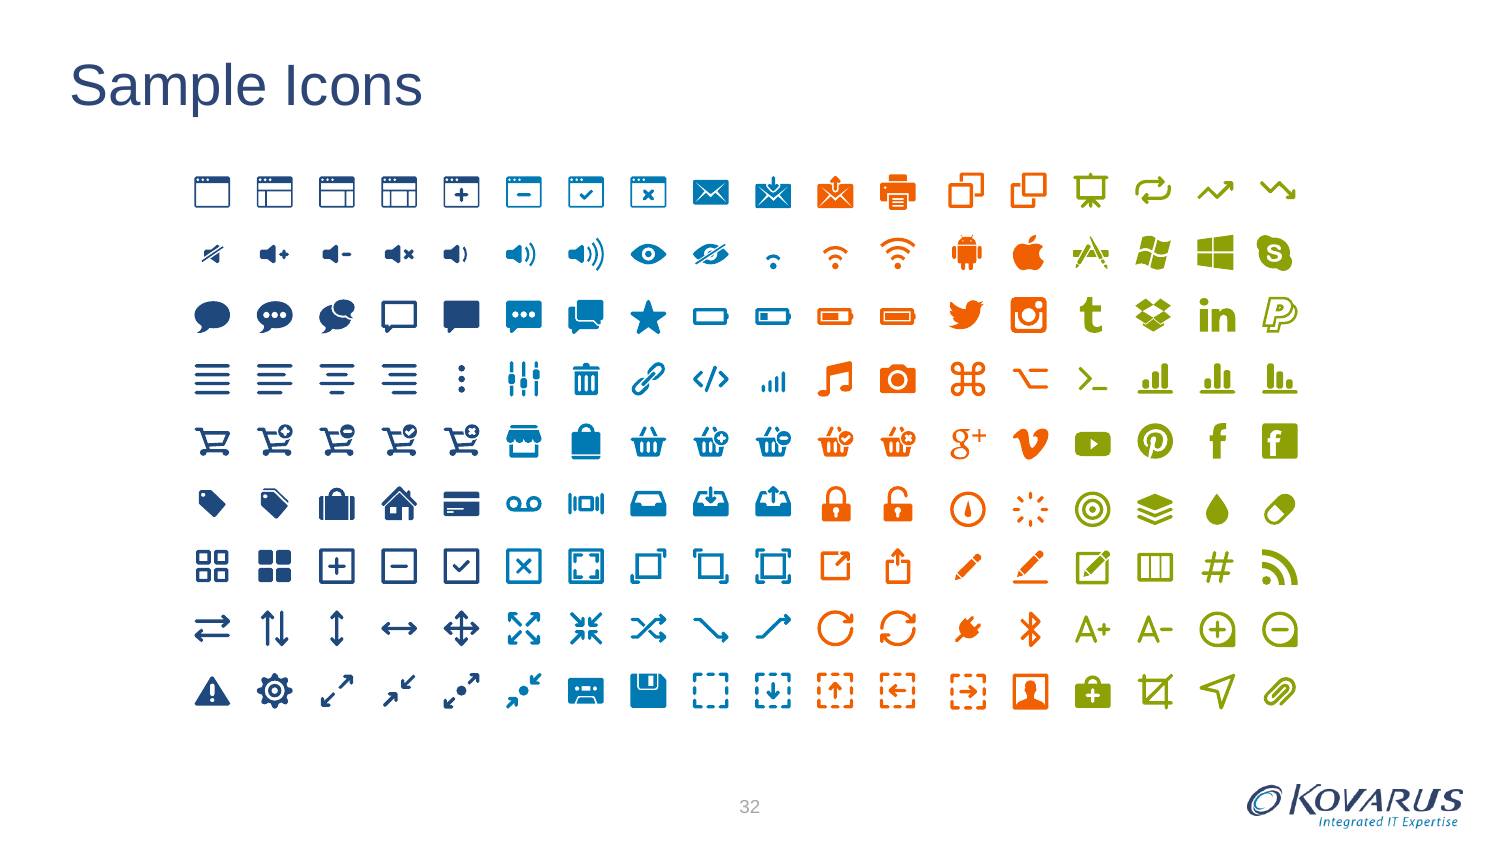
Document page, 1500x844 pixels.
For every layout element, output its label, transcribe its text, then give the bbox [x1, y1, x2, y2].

text_box [656, 548, 667, 559]
text_box [276, 549, 291, 565]
text_box [568, 492, 572, 515]
text_box [534, 381, 538, 397]
text_box [1201, 550, 1234, 584]
text_box [1199, 309, 1208, 332]
text_box [600, 492, 604, 515]
text_box [755, 698, 766, 709]
text_box [880, 174, 916, 210]
text_box [381, 548, 417, 584]
text_box [891, 548, 905, 567]
text_box [525, 630, 541, 645]
text_box [755, 573, 766, 584]
text_box [755, 308, 791, 325]
text_box [832, 262, 839, 270]
text_box [1214, 363, 1221, 389]
text_box [955, 616, 981, 642]
text_box [319, 424, 355, 457]
text_box [718, 672, 729, 683]
text_box [693, 426, 729, 457]
text_box [1262, 423, 1298, 459]
text_box [1017, 516, 1024, 523]
text_box [587, 246, 592, 263]
text_box [524, 246, 530, 263]
title Sample Icons [62, 56, 1413, 125]
text_box [1262, 390, 1298, 394]
text_box [718, 573, 729, 584]
text_box [1263, 677, 1296, 706]
text_box [768, 672, 778, 676]
text_box [443, 176, 480, 208]
text_box [198, 490, 226, 517]
text_box [1137, 423, 1174, 459]
text_box [381, 621, 417, 636]
text_box [1097, 622, 1111, 636]
text_box [1197, 253, 1234, 271]
text_box [693, 179, 729, 205]
text_box [1037, 516, 1044, 523]
text_box [885, 559, 911, 584]
text_box [443, 696, 456, 709]
text_box [755, 486, 791, 517]
text_box [401, 674, 416, 689]
text_box [1073, 235, 1109, 270]
text_box [905, 698, 916, 709]
text_box [256, 372, 287, 377]
text_box [787, 685, 791, 696]
text_box [194, 427, 231, 456]
text_box [630, 426, 667, 457]
text_box [1137, 507, 1173, 518]
text_box [529, 673, 542, 685]
text_box [1074, 491, 1111, 528]
text_box [196, 549, 211, 565]
text_box [975, 673, 986, 684]
text_box [381, 364, 417, 368]
text_box [319, 381, 355, 386]
text_box [194, 364, 231, 368]
text_box [879, 672, 890, 683]
text_box [1135, 298, 1171, 332]
text_box [571, 423, 601, 460]
text_box [692, 243, 729, 265]
text_box [1135, 250, 1167, 270]
text_box [1137, 514, 1173, 525]
text_box [692, 685, 697, 696]
text_box [508, 361, 515, 397]
text_box [319, 496, 324, 520]
text_box [1139, 235, 1171, 255]
text_box [506, 300, 542, 333]
text_box [1017, 550, 1044, 577]
text_box [950, 687, 954, 697]
text_box [529, 242, 536, 267]
text_box [780, 548, 791, 559]
text_box [443, 424, 480, 457]
text_box [256, 390, 283, 395]
text_box [194, 614, 231, 628]
text_box [381, 300, 417, 333]
text_box [692, 672, 703, 683]
text_box [830, 705, 840, 709]
text_box [766, 681, 780, 700]
text_box [325, 372, 349, 377]
text_box [706, 672, 716, 676]
text_box [194, 628, 231, 643]
text_box [1075, 550, 1110, 585]
text_box [1073, 172, 1109, 208]
text_box [1209, 423, 1227, 459]
text_box [506, 496, 542, 512]
text_box [1037, 496, 1044, 503]
text_box [888, 683, 907, 698]
text_box [1075, 431, 1111, 457]
text_box [950, 673, 961, 684]
text_box [1204, 378, 1212, 389]
text_box [568, 244, 584, 263]
text_box [381, 424, 417, 457]
text_box [1079, 297, 1103, 333]
text_box [693, 617, 729, 643]
text_box [506, 176, 542, 208]
text_box [880, 610, 916, 630]
text_box [256, 673, 293, 709]
text_box [817, 698, 828, 709]
text_box [1286, 379, 1293, 389]
text_box [194, 301, 231, 333]
text_box [578, 495, 594, 512]
text_box [214, 567, 229, 583]
text_box [817, 308, 854, 325]
text_box [1012, 368, 1049, 389]
text_box [755, 685, 759, 696]
text_box [1075, 615, 1098, 644]
text_box [849, 685, 854, 696]
text_box [755, 175, 791, 209]
text_box [843, 672, 854, 683]
text_box [770, 262, 777, 270]
text_box [725, 685, 729, 696]
text_box [1012, 428, 1049, 460]
text_box [1137, 390, 1174, 394]
text_box [718, 370, 729, 388]
text_box [630, 613, 667, 643]
text_box [768, 379, 772, 393]
text_box [381, 176, 417, 208]
text_box [780, 698, 791, 709]
text_box [1137, 673, 1174, 710]
text_box [693, 308, 729, 325]
text_box [275, 610, 289, 647]
picture [1247, 784, 1463, 829]
text_box [706, 705, 716, 709]
text_box [319, 299, 355, 334]
text_box [880, 364, 916, 394]
text_box [570, 612, 585, 627]
text_box [518, 685, 529, 696]
text_box [568, 677, 604, 704]
text_box [194, 372, 231, 377]
text_box [911, 685, 916, 696]
text_box [1159, 627, 1174, 632]
text_box [880, 237, 916, 248]
text_box [443, 244, 460, 264]
text_box [1223, 370, 1231, 389]
text_box [196, 567, 211, 583]
text_box [443, 610, 480, 647]
text_box [1199, 673, 1236, 710]
text_box [883, 486, 913, 522]
text_box [963, 706, 973, 710]
text_box [1197, 181, 1234, 200]
text_box [568, 548, 604, 584]
text_box [1197, 234, 1234, 252]
text_box [319, 176, 355, 208]
text_box [1075, 675, 1111, 708]
text_box [880, 308, 916, 325]
text_box [329, 390, 345, 395]
text_box [879, 685, 884, 696]
text_box [201, 244, 224, 264]
text_box [256, 301, 293, 333]
text_box [507, 630, 522, 645]
text_box [403, 249, 414, 260]
text_box [718, 698, 729, 709]
text_box [330, 610, 344, 647]
text_box [574, 371, 598, 396]
text_box [950, 429, 970, 460]
text_box [630, 673, 667, 708]
text_box [975, 699, 986, 710]
text_box [509, 425, 538, 429]
text_box [820, 551, 850, 581]
text_box [443, 501, 480, 517]
text_box [258, 567, 273, 583]
text_box [341, 252, 352, 257]
text_box [828, 254, 843, 261]
text_box [761, 384, 766, 393]
text_box [573, 495, 577, 512]
text_box [1012, 234, 1044, 271]
text_box [1267, 363, 1274, 389]
text_box [391, 390, 417, 395]
text_box [381, 486, 417, 521]
text_box [458, 364, 466, 372]
text_box [630, 243, 667, 265]
text_box [817, 672, 828, 683]
text_box [817, 685, 821, 696]
text_box [595, 237, 604, 271]
text_box [443, 548, 480, 584]
text_box [1141, 184, 1171, 205]
text_box [456, 685, 467, 696]
text_box [1211, 308, 1236, 332]
text_box [948, 300, 984, 330]
text_box [693, 370, 704, 388]
text_box [1262, 296, 1298, 333]
text_box [256, 381, 293, 386]
text_box [1142, 379, 1150, 389]
text_box [1010, 172, 1047, 208]
text_box [950, 491, 986, 528]
text_box [588, 630, 603, 645]
text_box [194, 390, 231, 395]
text_box [880, 626, 916, 647]
text_box [755, 426, 791, 457]
text_box [532, 369, 540, 380]
text_box [384, 244, 401, 264]
text_box [630, 490, 667, 517]
text_box [322, 244, 339, 264]
text_box [383, 692, 398, 707]
text_box [467, 673, 480, 685]
text_box [890, 254, 906, 261]
text_box [1264, 493, 1296, 525]
text_box [256, 176, 293, 208]
text_box [443, 491, 480, 499]
text_box [506, 548, 542, 584]
text_box [506, 430, 542, 458]
text_box [698, 553, 724, 579]
text_box [775, 375, 779, 393]
text_box [325, 487, 349, 520]
text_box [1199, 611, 1236, 648]
text_box [1028, 519, 1033, 528]
text_box [692, 698, 703, 709]
text_box [1137, 493, 1173, 511]
text_box [319, 548, 355, 584]
text_box [1152, 371, 1159, 389]
text_box [595, 495, 599, 512]
text_box [194, 176, 231, 208]
text_box [1137, 552, 1174, 582]
text_box [821, 486, 851, 522]
text_box [704, 365, 717, 393]
text_box [1028, 491, 1033, 500]
text_box [880, 426, 916, 457]
text_box [952, 234, 982, 271]
text_box [982, 687, 986, 697]
text_box [817, 610, 854, 647]
text_box [1020, 611, 1041, 648]
text_box [194, 676, 231, 706]
text_box [1256, 235, 1293, 272]
text_box [1135, 176, 1166, 196]
text_box [963, 673, 973, 678]
text_box [591, 242, 598, 267]
text_box [1040, 507, 1049, 512]
text_box [570, 630, 585, 645]
text_box [506, 696, 518, 709]
text_box [954, 553, 982, 581]
text_box [950, 699, 961, 710]
text_box [443, 300, 480, 333]
text_box [259, 244, 276, 264]
text_box [256, 424, 293, 457]
text_box [959, 684, 978, 699]
text_box [905, 672, 916, 683]
text_box [1012, 580, 1049, 584]
text_box [320, 692, 336, 707]
text_box [458, 375, 466, 383]
text_box [780, 672, 791, 683]
text_box [1262, 611, 1298, 648]
text_box [588, 612, 603, 627]
text_box [950, 361, 986, 397]
text_box [462, 246, 467, 263]
text_box [458, 386, 466, 393]
text_box [843, 698, 854, 709]
text_box [1276, 371, 1284, 389]
text_box [256, 364, 293, 368]
text_box [1260, 181, 1296, 200]
text_box [817, 175, 854, 209]
text_box [568, 299, 604, 335]
text_box [276, 567, 291, 583]
text_box [630, 573, 641, 584]
text_box [693, 486, 729, 517]
text_box [522, 361, 526, 377]
text_box [972, 429, 986, 442]
text_box [507, 612, 522, 627]
text_box [1017, 496, 1024, 503]
text_box [520, 378, 528, 397]
text_box [338, 674, 354, 689]
text_box [755, 672, 766, 683]
text_box [760, 553, 786, 579]
text_box [817, 361, 852, 397]
text_box [1010, 297, 1047, 333]
text_box [506, 244, 522, 264]
text_box [948, 172, 984, 208]
text_box [830, 672, 840, 676]
text_box [350, 496, 355, 520]
text_box [1092, 386, 1108, 391]
text_box [755, 613, 791, 639]
text_box [630, 299, 667, 335]
text_box [214, 549, 229, 565]
text_box [693, 548, 704, 559]
text_box [1161, 363, 1168, 389]
text_box [635, 553, 662, 579]
text_box [1199, 390, 1236, 394]
text_box [879, 698, 890, 709]
text_box [822, 246, 848, 254]
text_box [1078, 366, 1093, 391]
text_box [525, 612, 541, 627]
text_box [768, 705, 778, 709]
text_box [631, 362, 665, 396]
text_box [258, 549, 273, 565]
text_box [765, 254, 781, 261]
text_box [572, 362, 600, 370]
text_box [260, 488, 289, 519]
text_box [260, 610, 275, 647]
text_box [278, 249, 289, 260]
text_box [568, 176, 604, 208]
text_box [1137, 615, 1160, 644]
text_box [630, 176, 667, 208]
text_box [194, 381, 231, 386]
text_box [1012, 507, 1021, 512]
text_box [381, 381, 417, 386]
text_box [828, 681, 842, 700]
text_box [1262, 549, 1298, 585]
text_box [319, 364, 355, 368]
text_box [885, 246, 911, 254]
text_box [781, 371, 786, 393]
text_box [755, 548, 766, 559]
text_box [1012, 673, 1049, 710]
text_box [780, 573, 791, 584]
text_box [1199, 297, 1209, 306]
text_box [817, 426, 854, 457]
text_box [1205, 493, 1229, 525]
text_box [388, 372, 417, 377]
text_box [894, 262, 902, 270]
